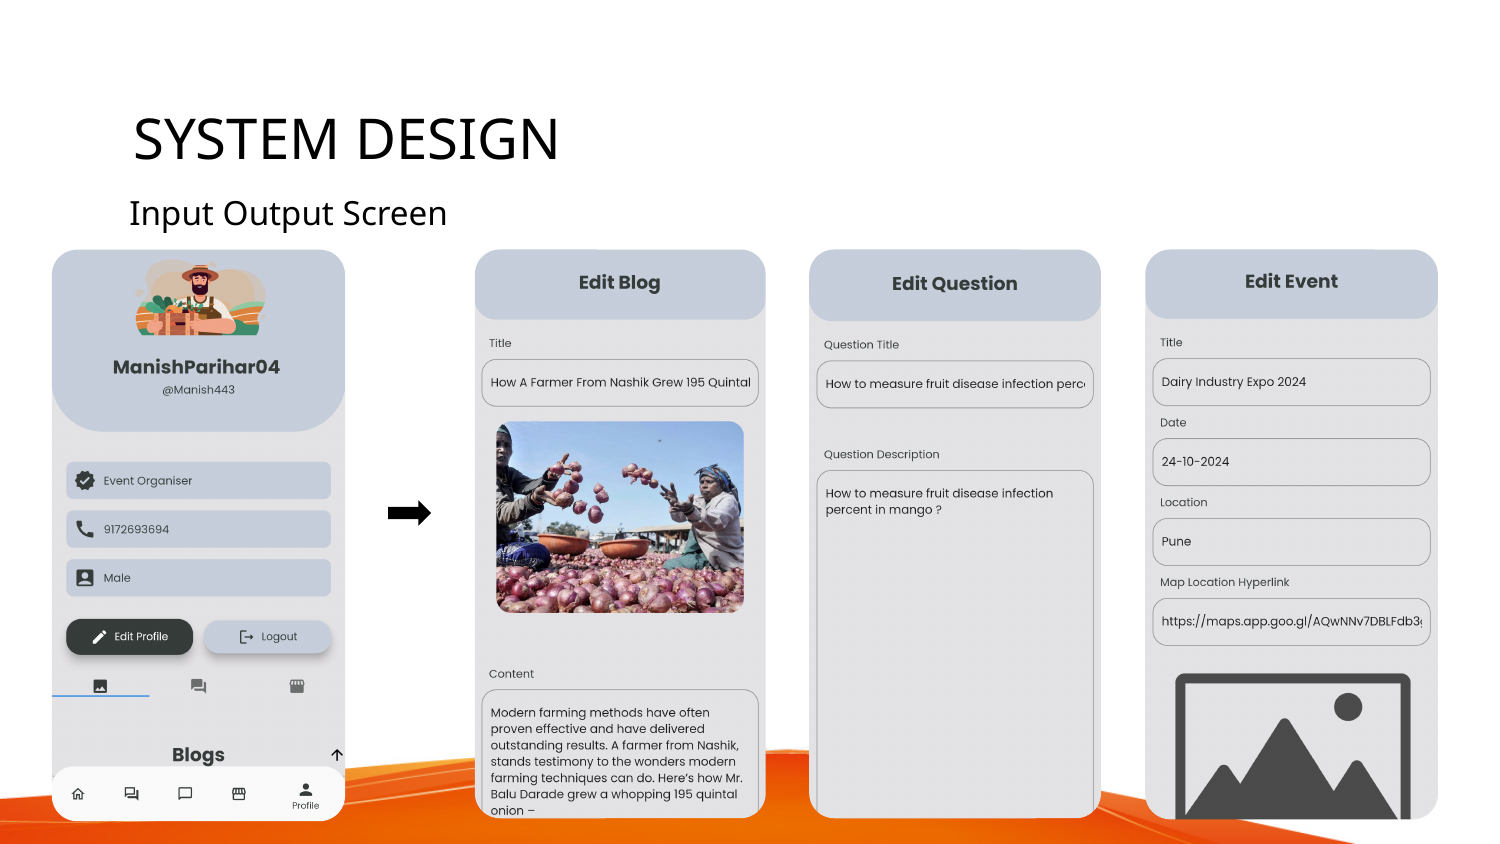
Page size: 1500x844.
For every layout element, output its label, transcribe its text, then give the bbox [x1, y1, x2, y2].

title SYSTEM DESIGN [117, 88, 1383, 161]
text_box Input Output Screen [114, 161, 1421, 247]
text_box [388, 500, 432, 526]
picture [0, 0, 1500, 844]
